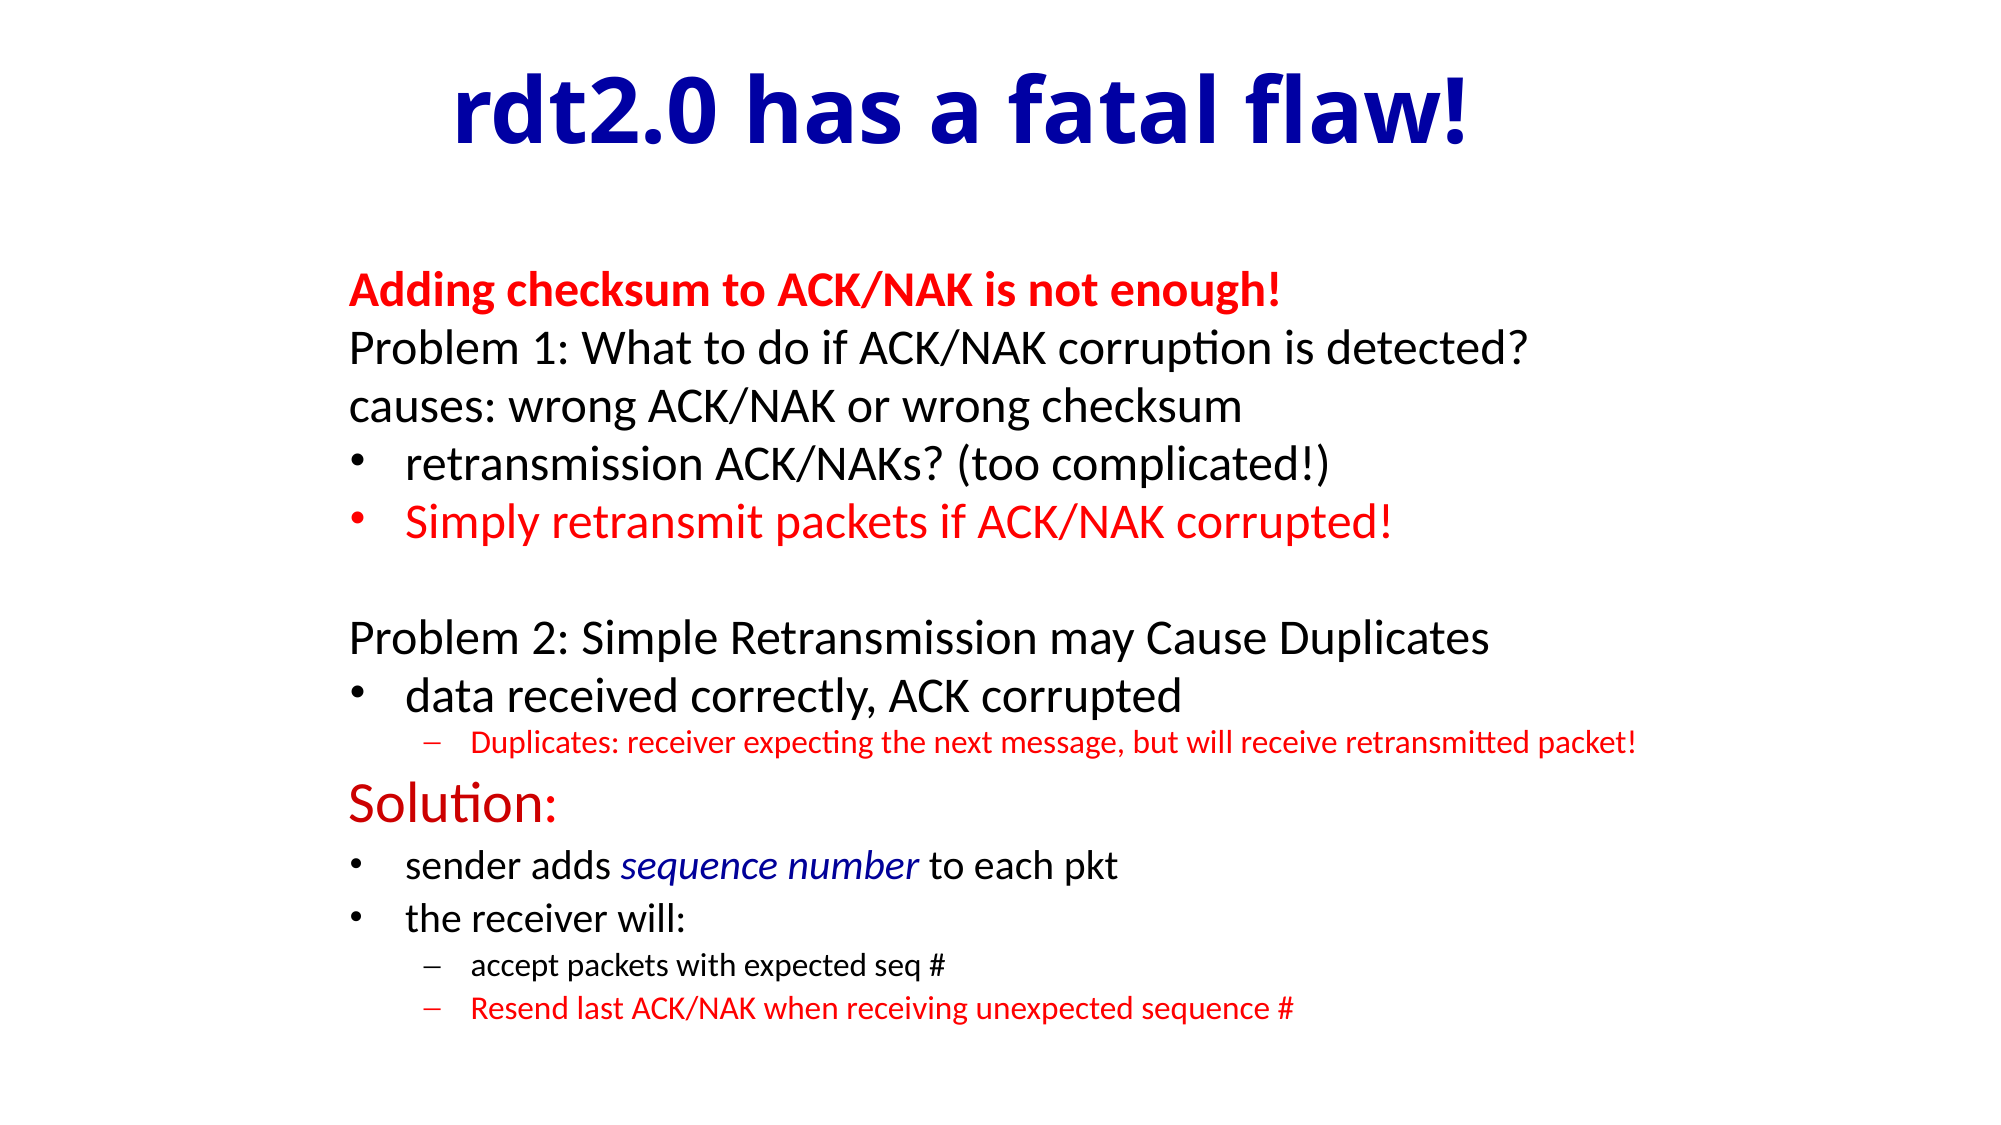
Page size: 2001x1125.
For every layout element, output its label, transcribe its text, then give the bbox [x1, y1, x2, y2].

list Adding checksum to ACK/NAK is not enough! Problem 1: What to do if ACK/NAK corruption is detected? causes: wrong ACK/NAK or wrong checksum retransmission ACK/NAKs? (too complicated!) Simply retransmit packets if ACK/NAK corrupted! Problem 2: Simple Retransmission may Cause Duplicates data received correctly, ACK corrupted Duplicates: receiver expecting the next message, but will receive retransmitted packet! Solution: sender adds sequence number to each pkt the receiver will: accept packets with expected seq # Resend last ACK/NAK when receiving unexpected sequence # [333, 260, 1696, 1024]
title rdt2.0 has a fatal flaw! [322, 30, 1598, 198]
